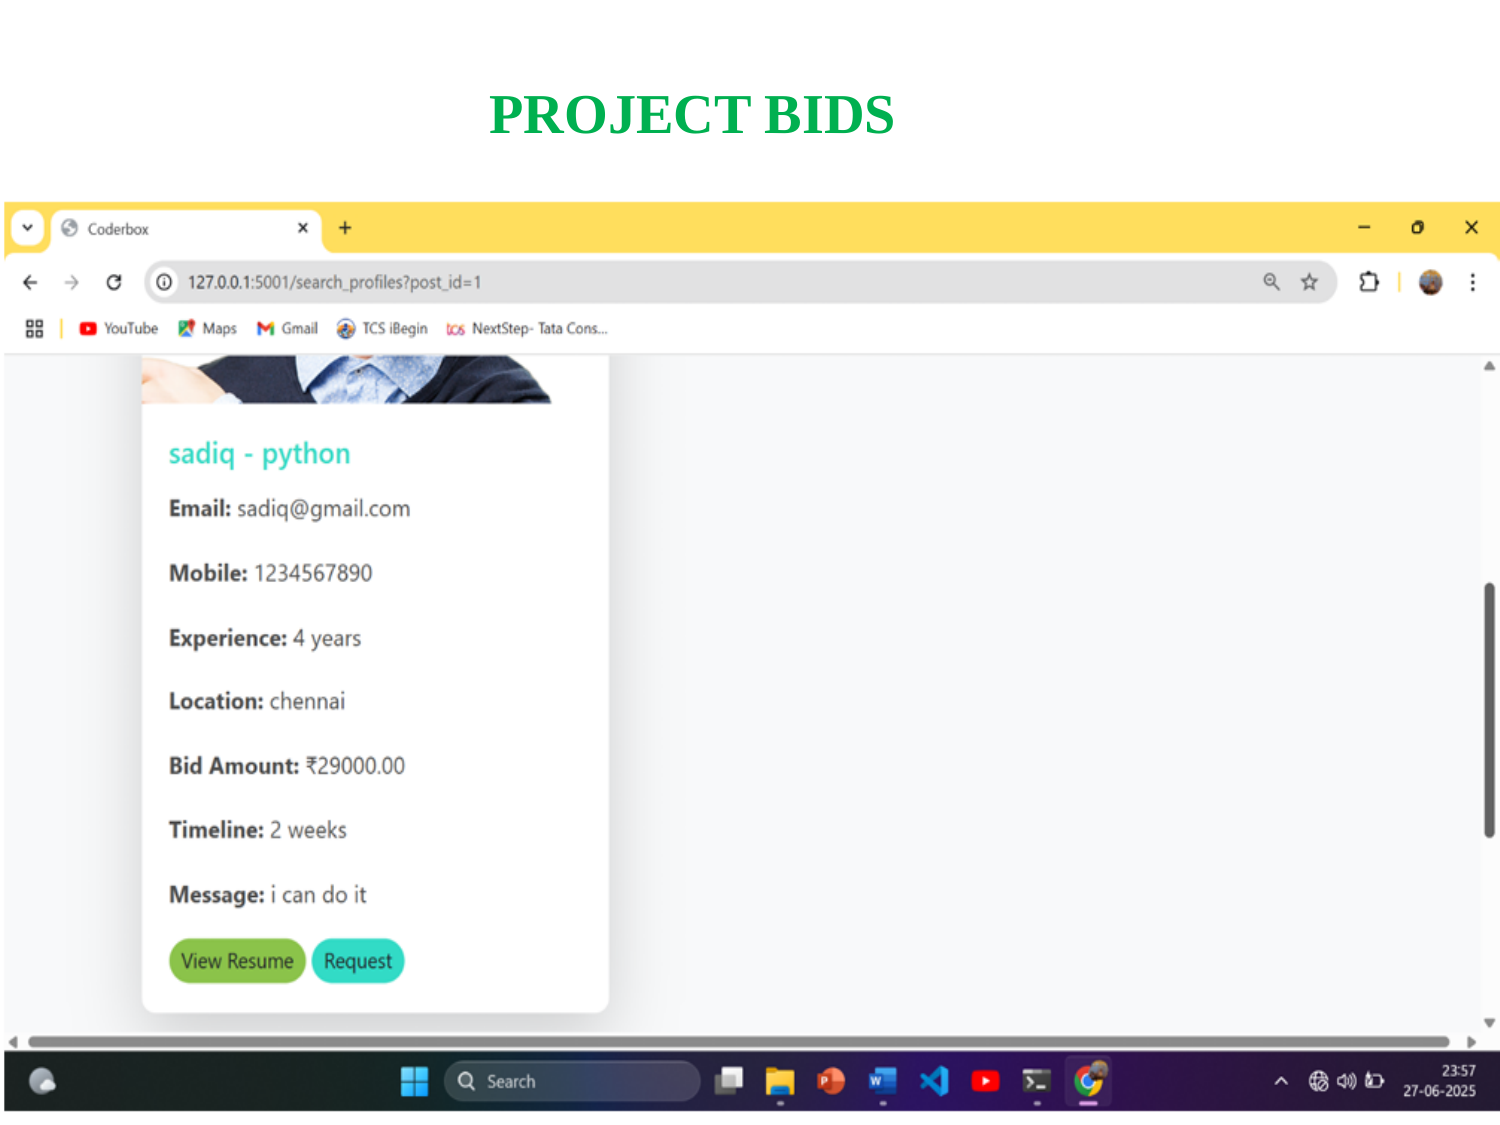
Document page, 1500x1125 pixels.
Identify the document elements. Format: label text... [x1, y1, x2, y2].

text_box PROJECT BIDS [474, 69, 1178, 195]
picture [0, 199, 1500, 1113]
